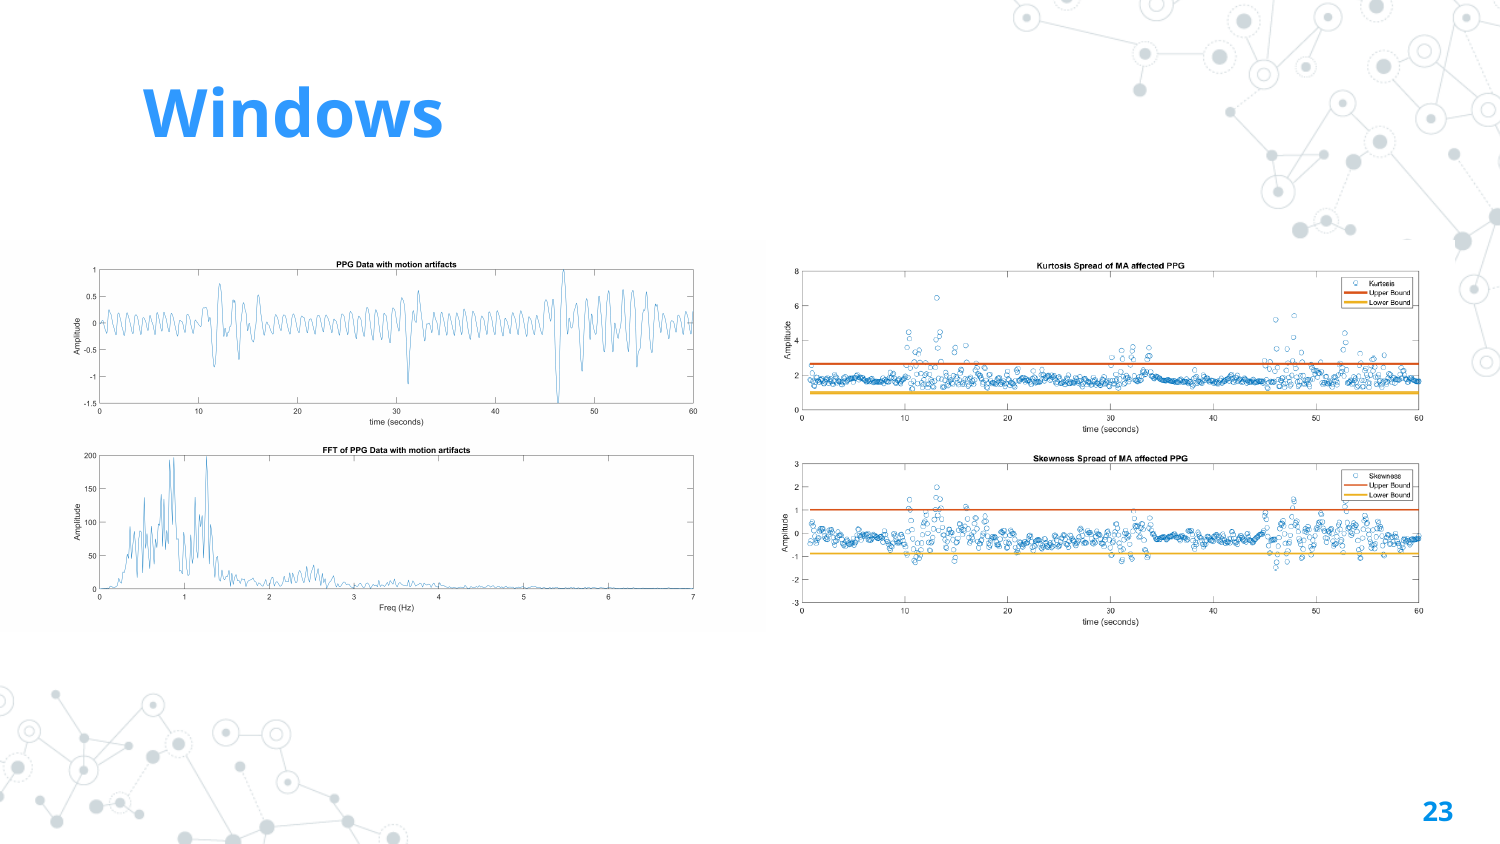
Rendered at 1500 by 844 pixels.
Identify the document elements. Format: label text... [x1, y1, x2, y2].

picture [0, 0, 1500, 844]
title Windows [128, 50, 1372, 166]
slide_number 23 [1378, 779, 1469, 844]
